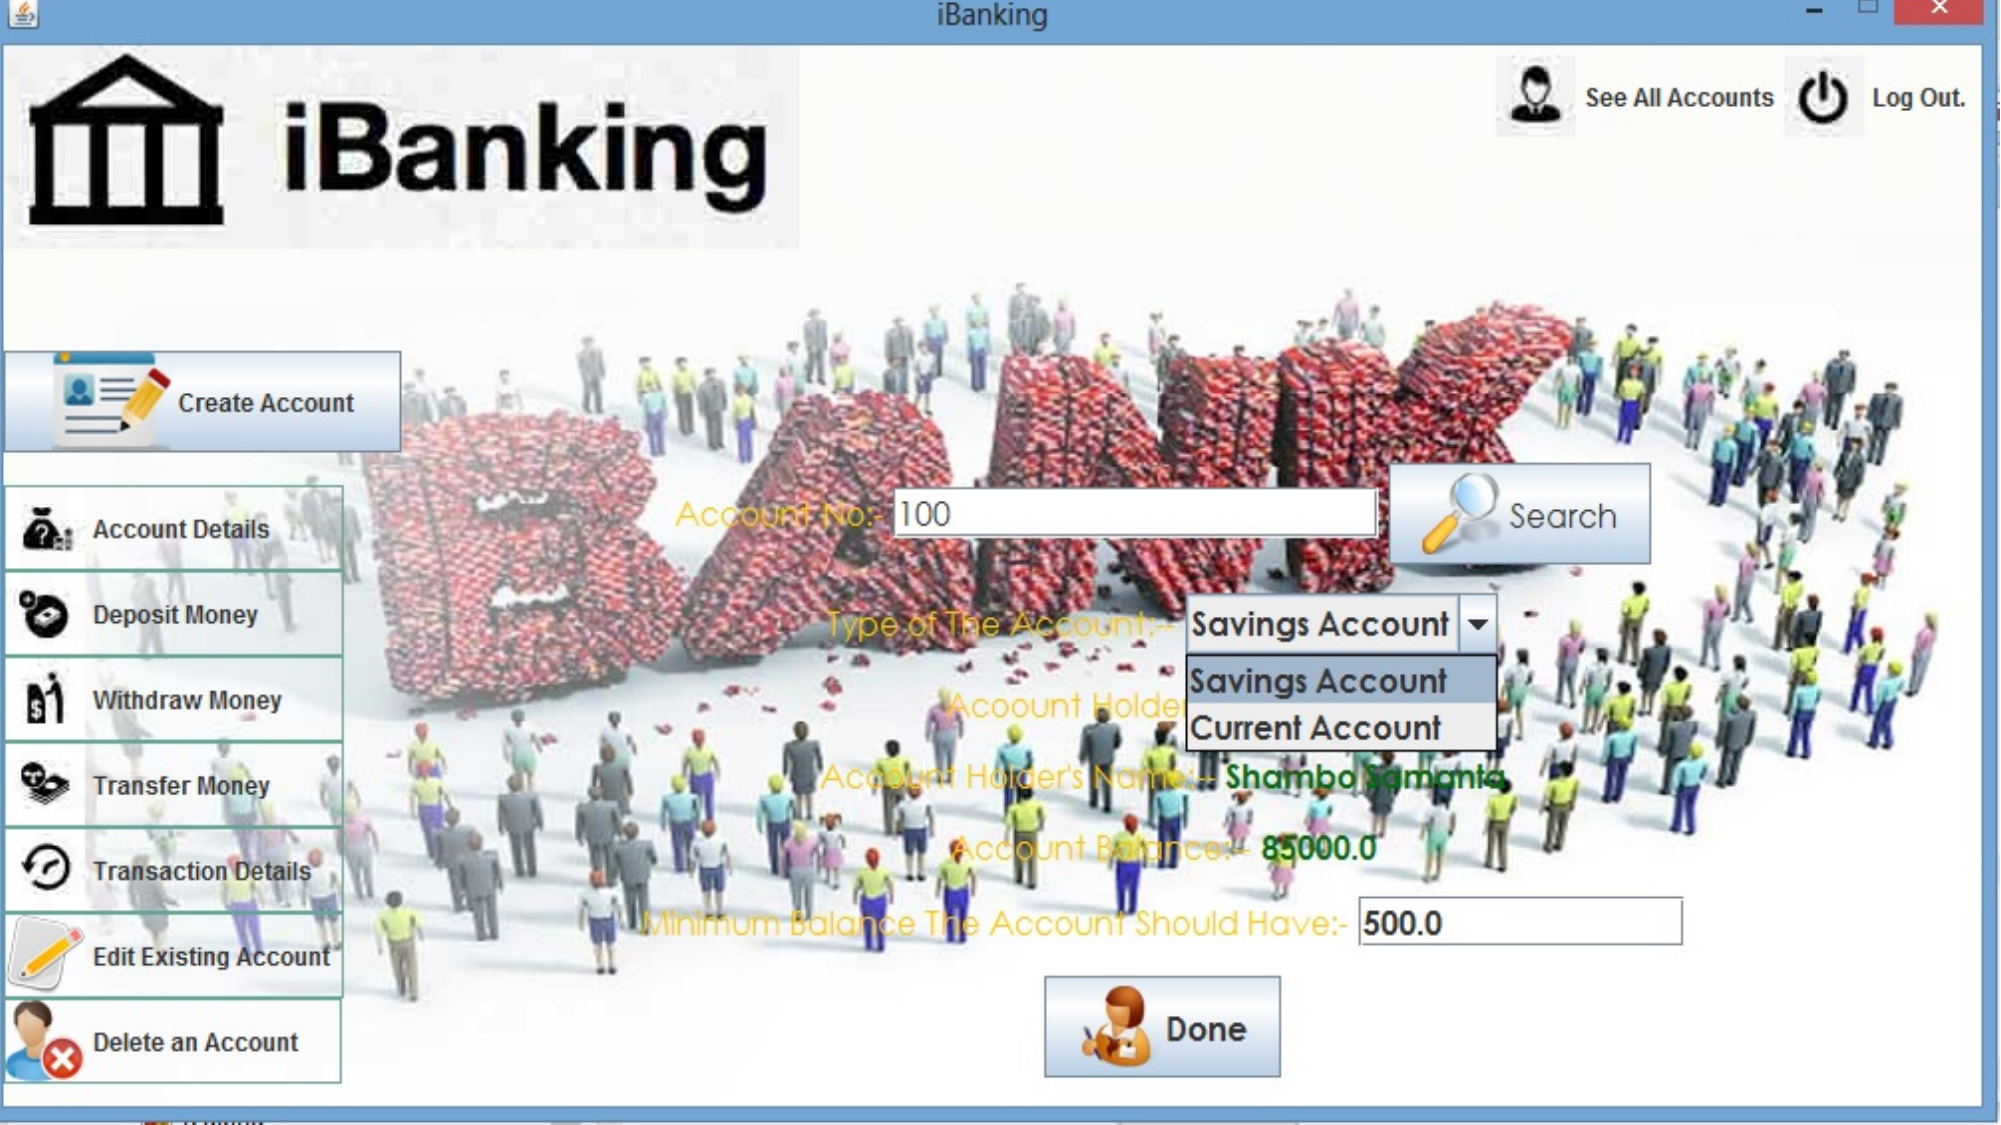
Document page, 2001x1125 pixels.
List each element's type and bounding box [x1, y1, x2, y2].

list [0, 0, 2000, 1125]
